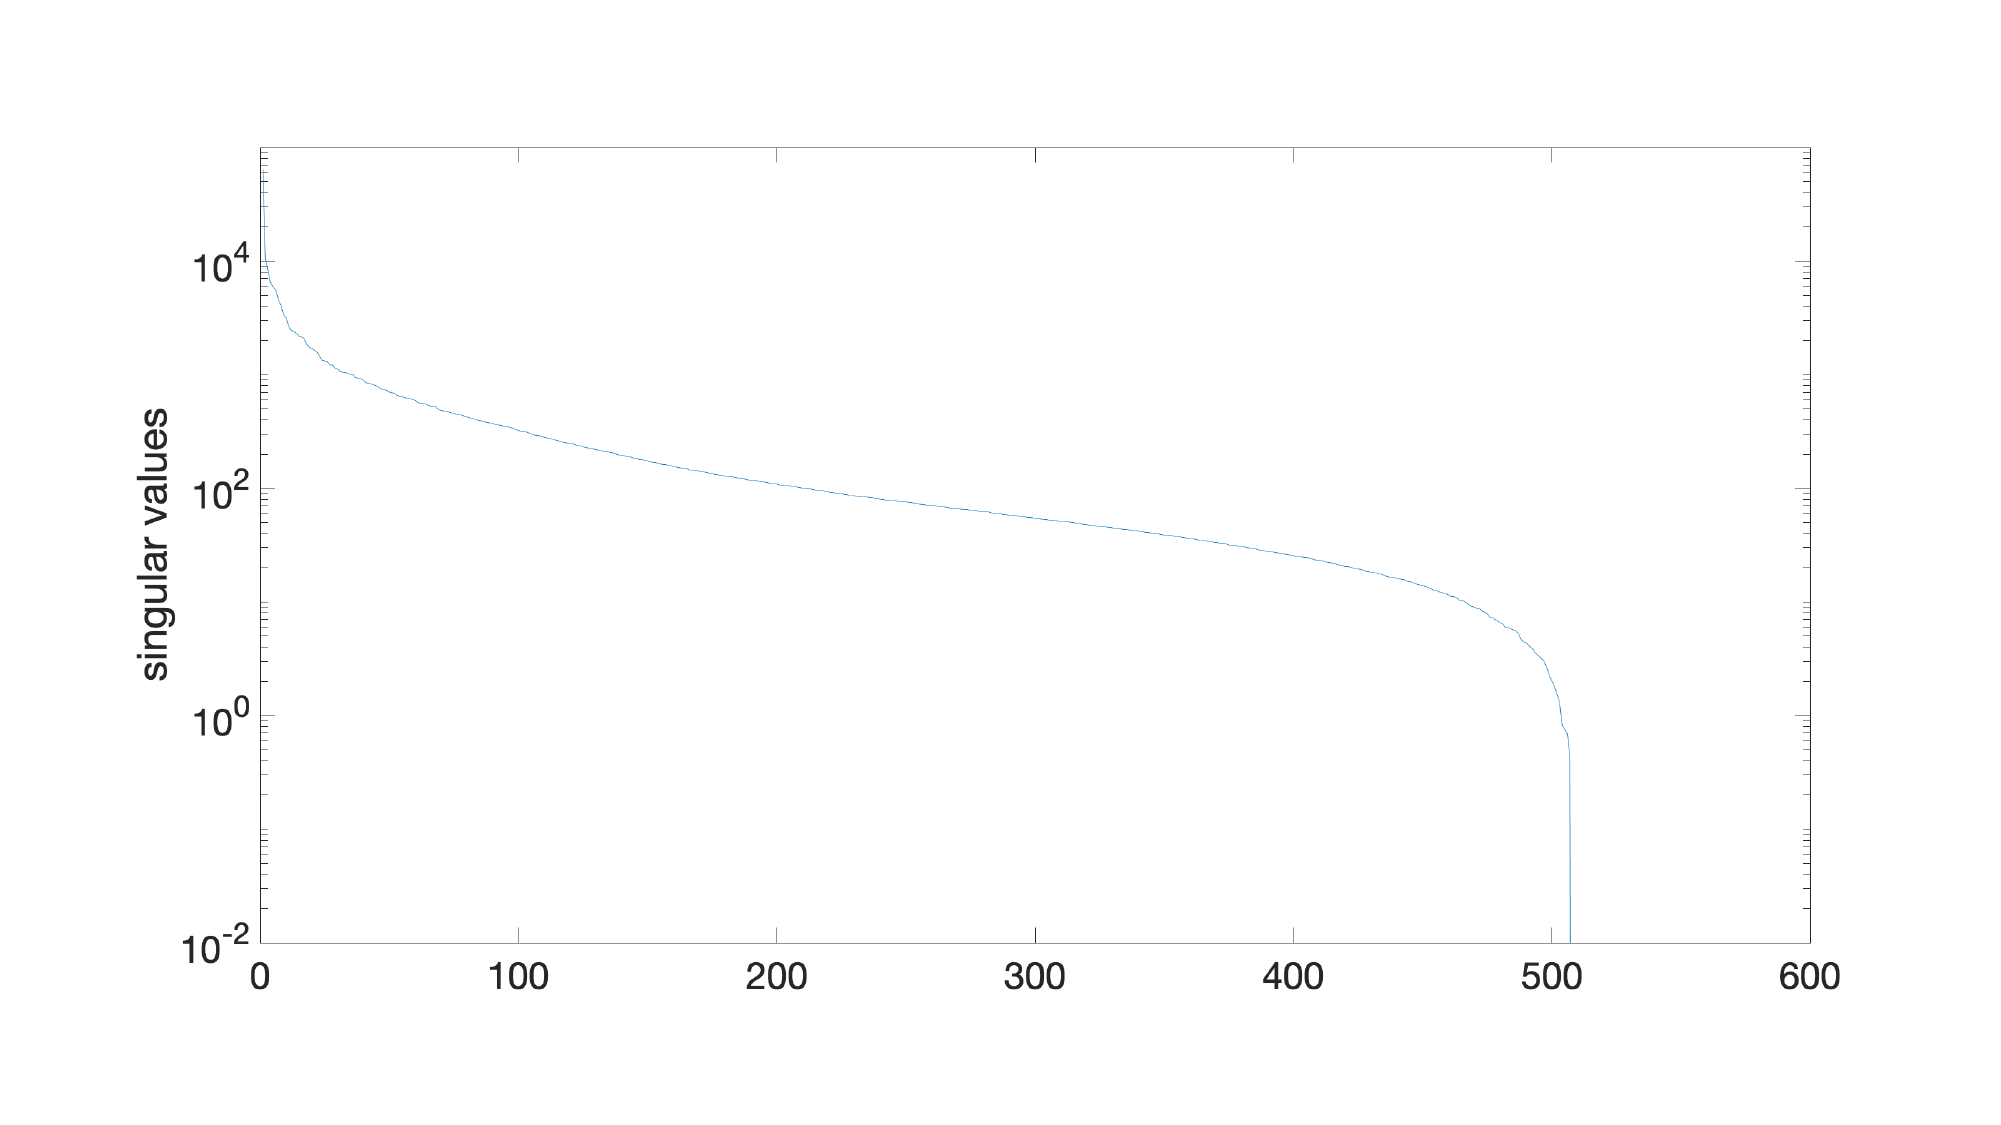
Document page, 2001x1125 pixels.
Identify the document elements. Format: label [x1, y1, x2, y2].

picture [0, 74, 2000, 1050]
